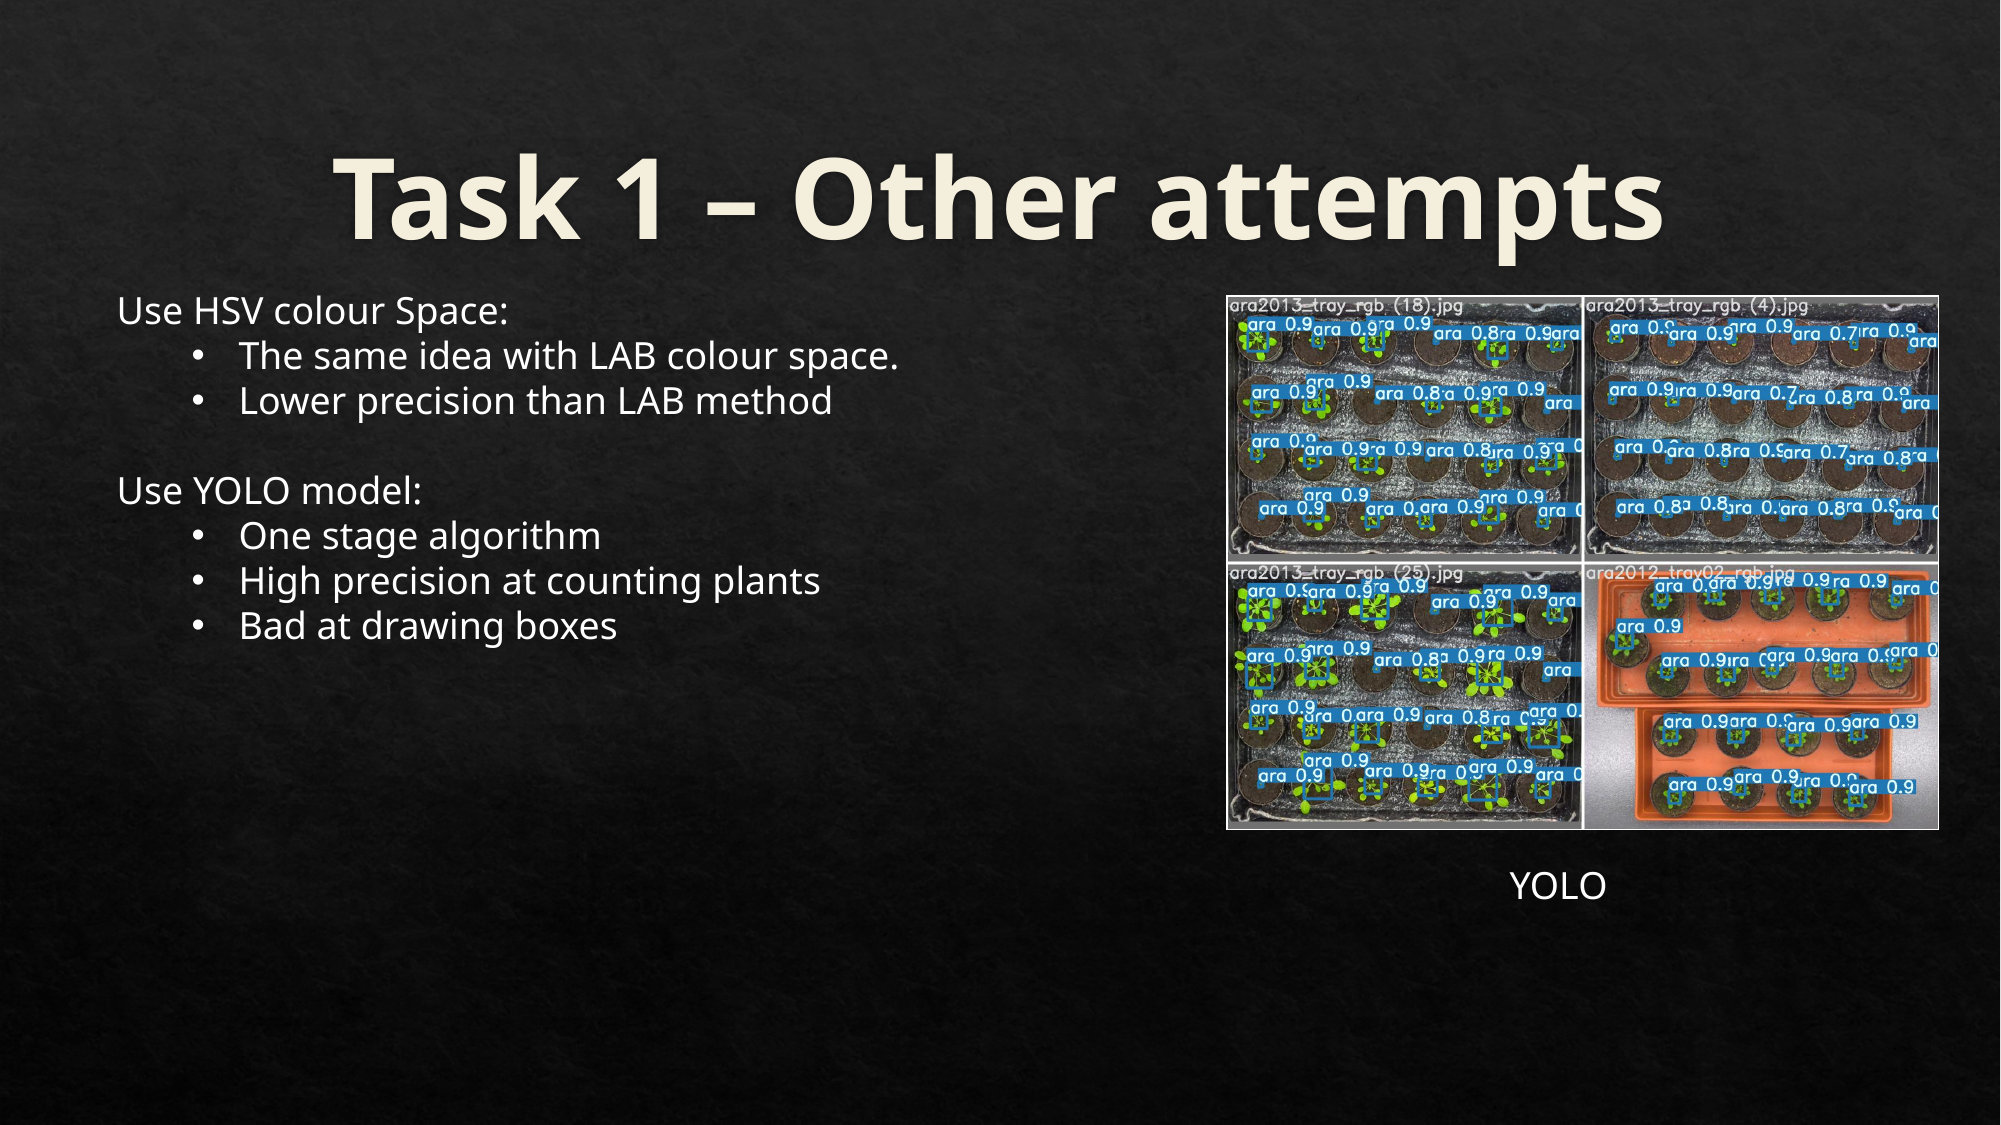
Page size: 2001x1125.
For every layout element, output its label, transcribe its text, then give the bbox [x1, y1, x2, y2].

text_box Use HSV colour Space: The same idea with LAB colour space. Lower precision than LAB method Use YOLO model: One stage algorithm High precision at counting plants Bad at drawing boxes [101, 279, 1922, 745]
text_box YOLO [1494, 854, 1685, 915]
title Task 1 – Other attempts [149, 99, 1849, 279]
picture [1225, 295, 1940, 830]
